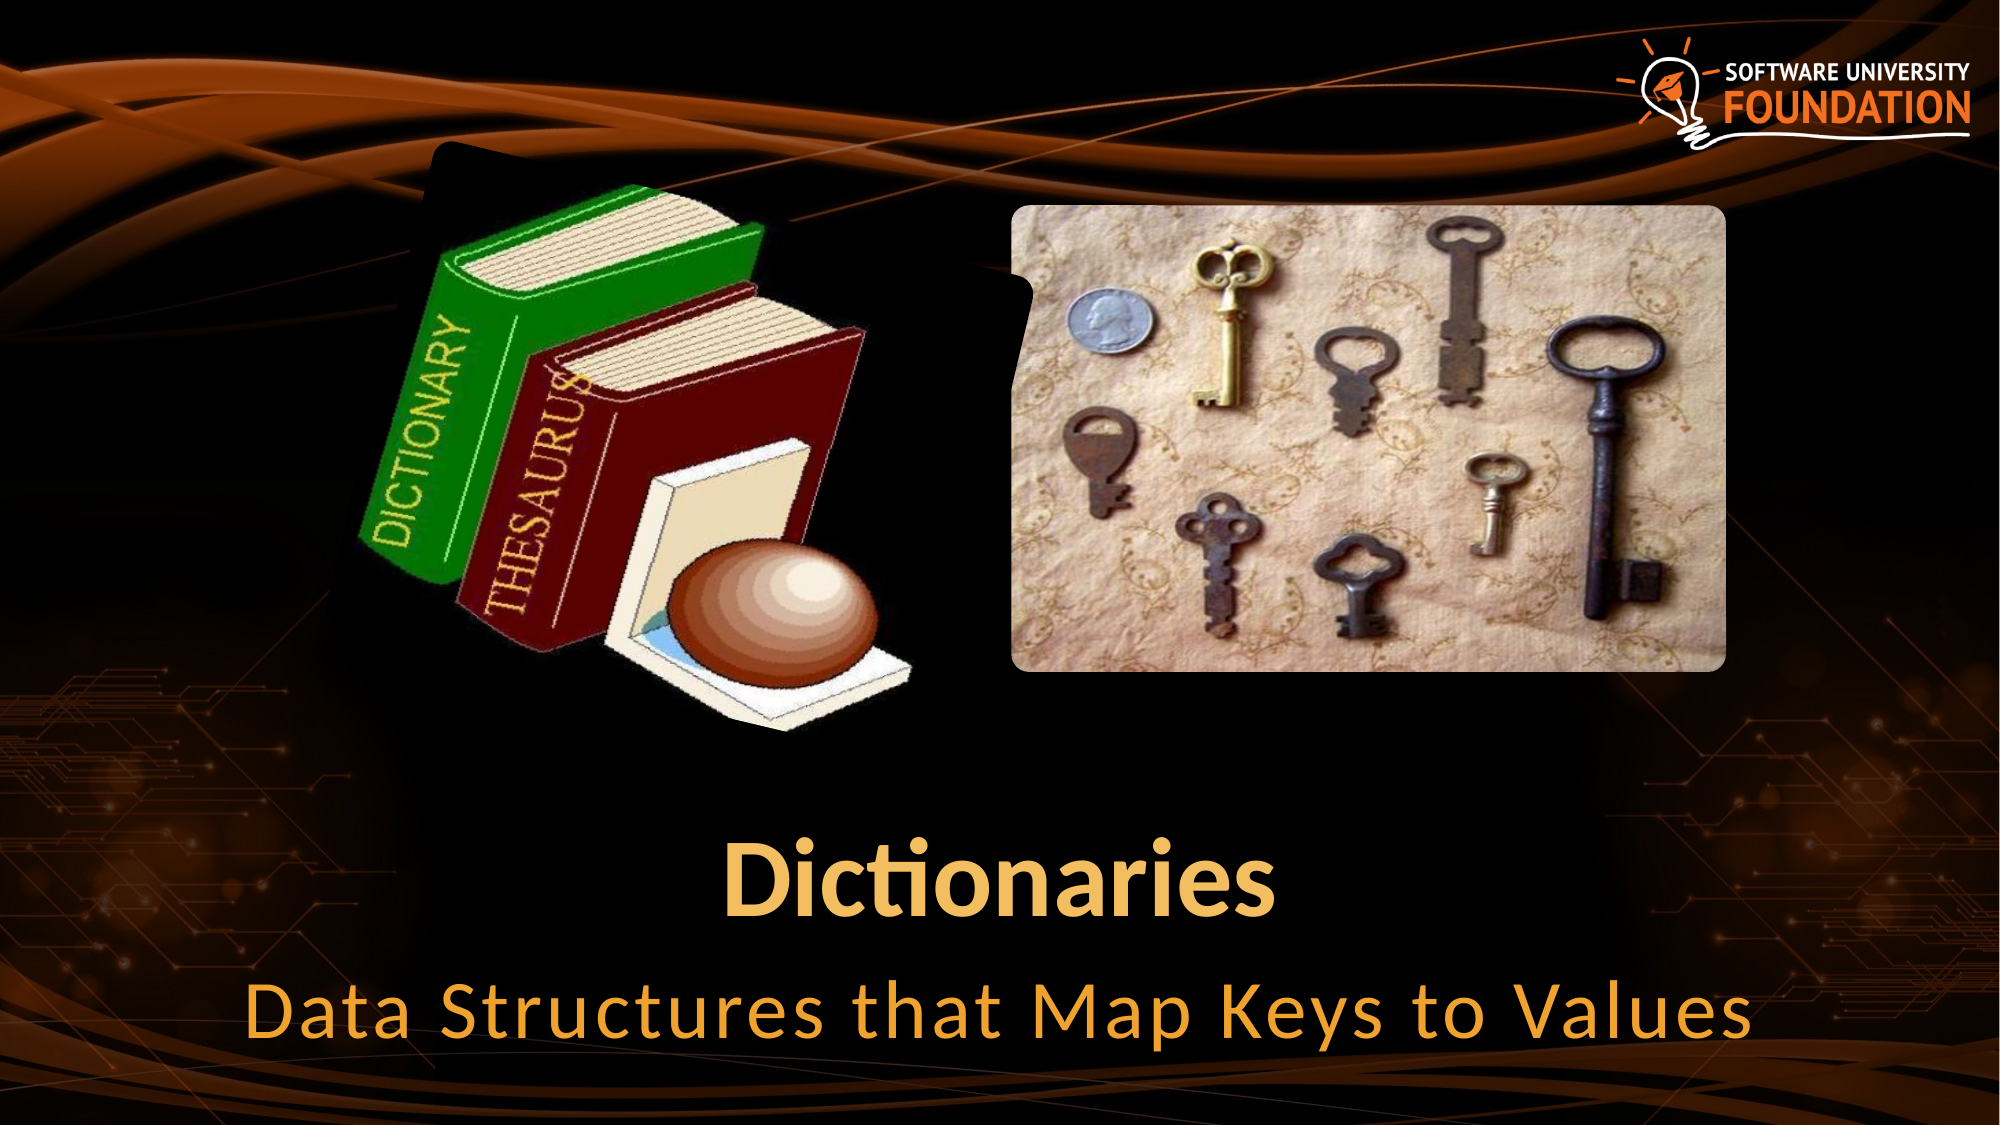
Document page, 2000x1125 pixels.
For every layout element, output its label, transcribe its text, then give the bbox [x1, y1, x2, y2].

picture [0, 0, 2000, 1125]
list Data Structures that Map Keys to Values [149, 944, 1850, 1062]
title Dictionaries [149, 812, 1850, 944]
